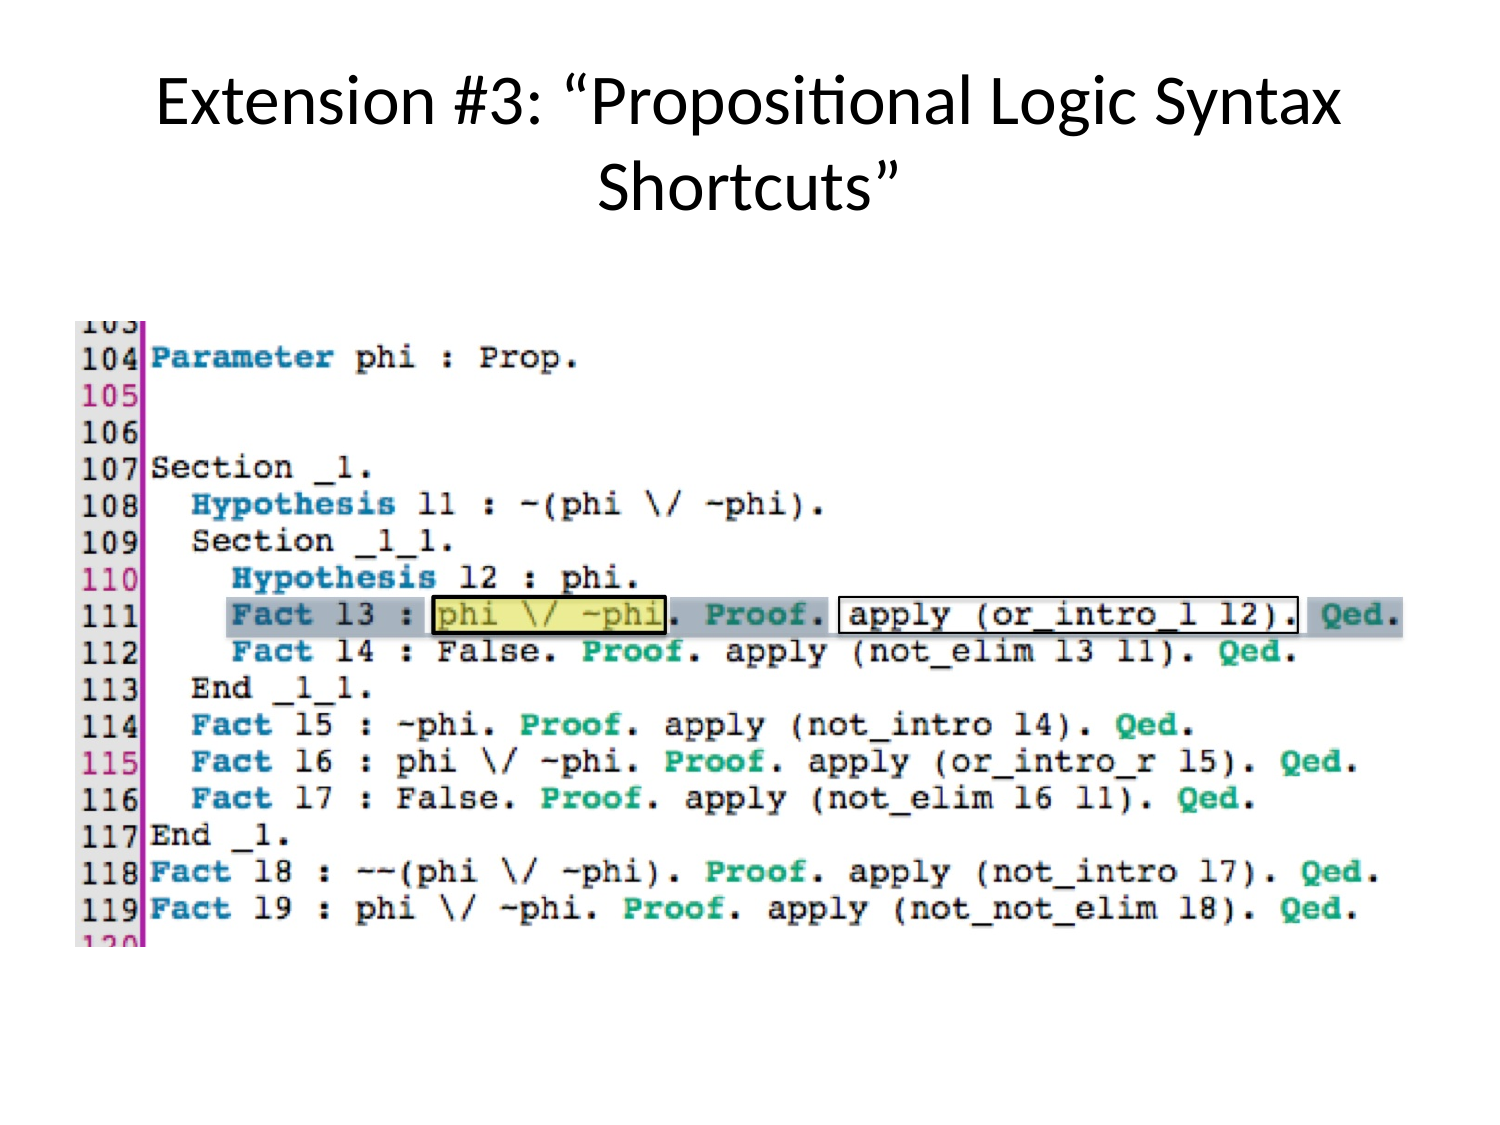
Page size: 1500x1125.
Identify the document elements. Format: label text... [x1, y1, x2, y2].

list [74, 262, 1426, 1006]
title Extension #3: “Propositional Logic Syntax Shortcuts” [75, 45, 1425, 233]
